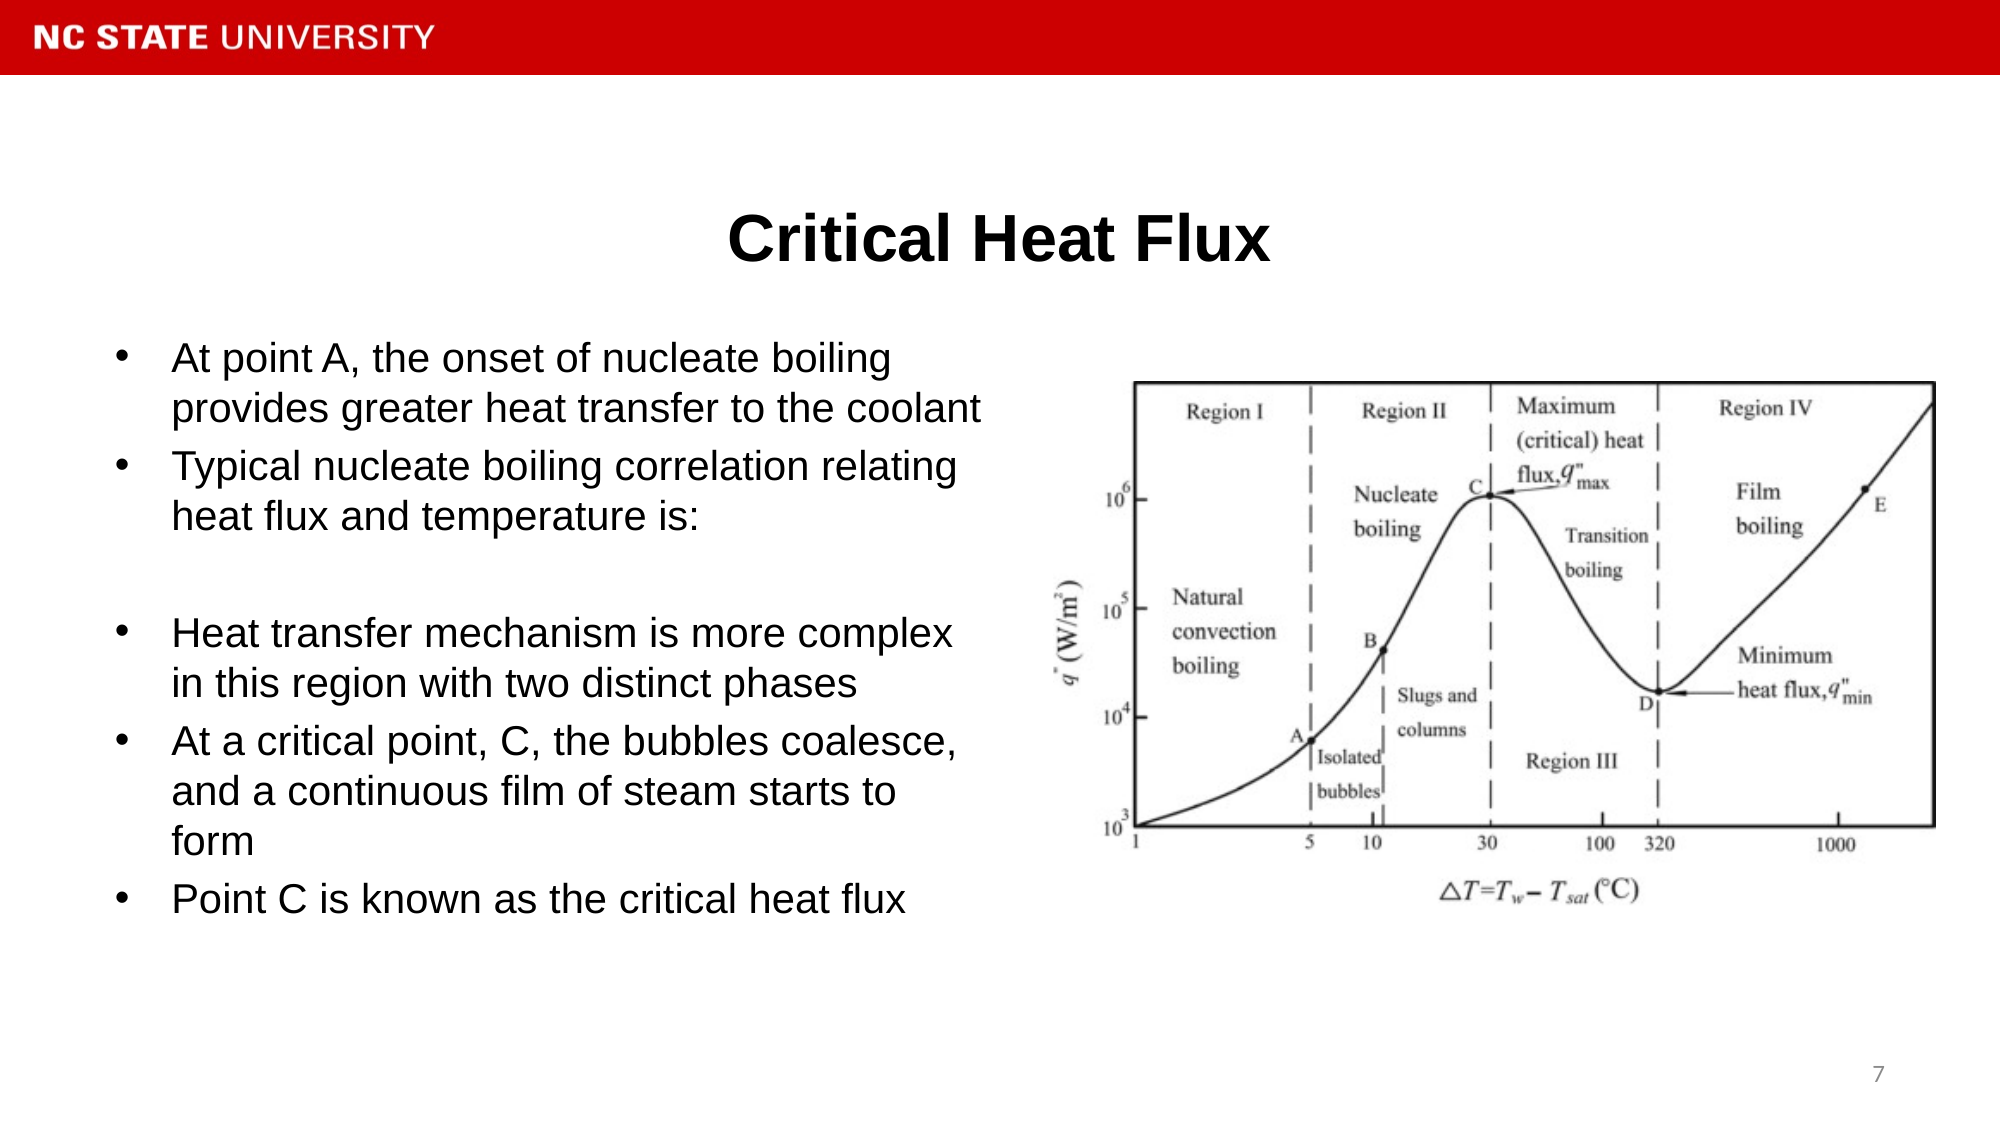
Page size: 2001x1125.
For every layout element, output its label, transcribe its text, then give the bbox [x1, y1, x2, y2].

picture [0, 0, 2000, 75]
slide_number 7 [1433, 1042, 1900, 1103]
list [1052, 381, 1936, 907]
title Critical Heat Flux [99, 147, 1900, 323]
